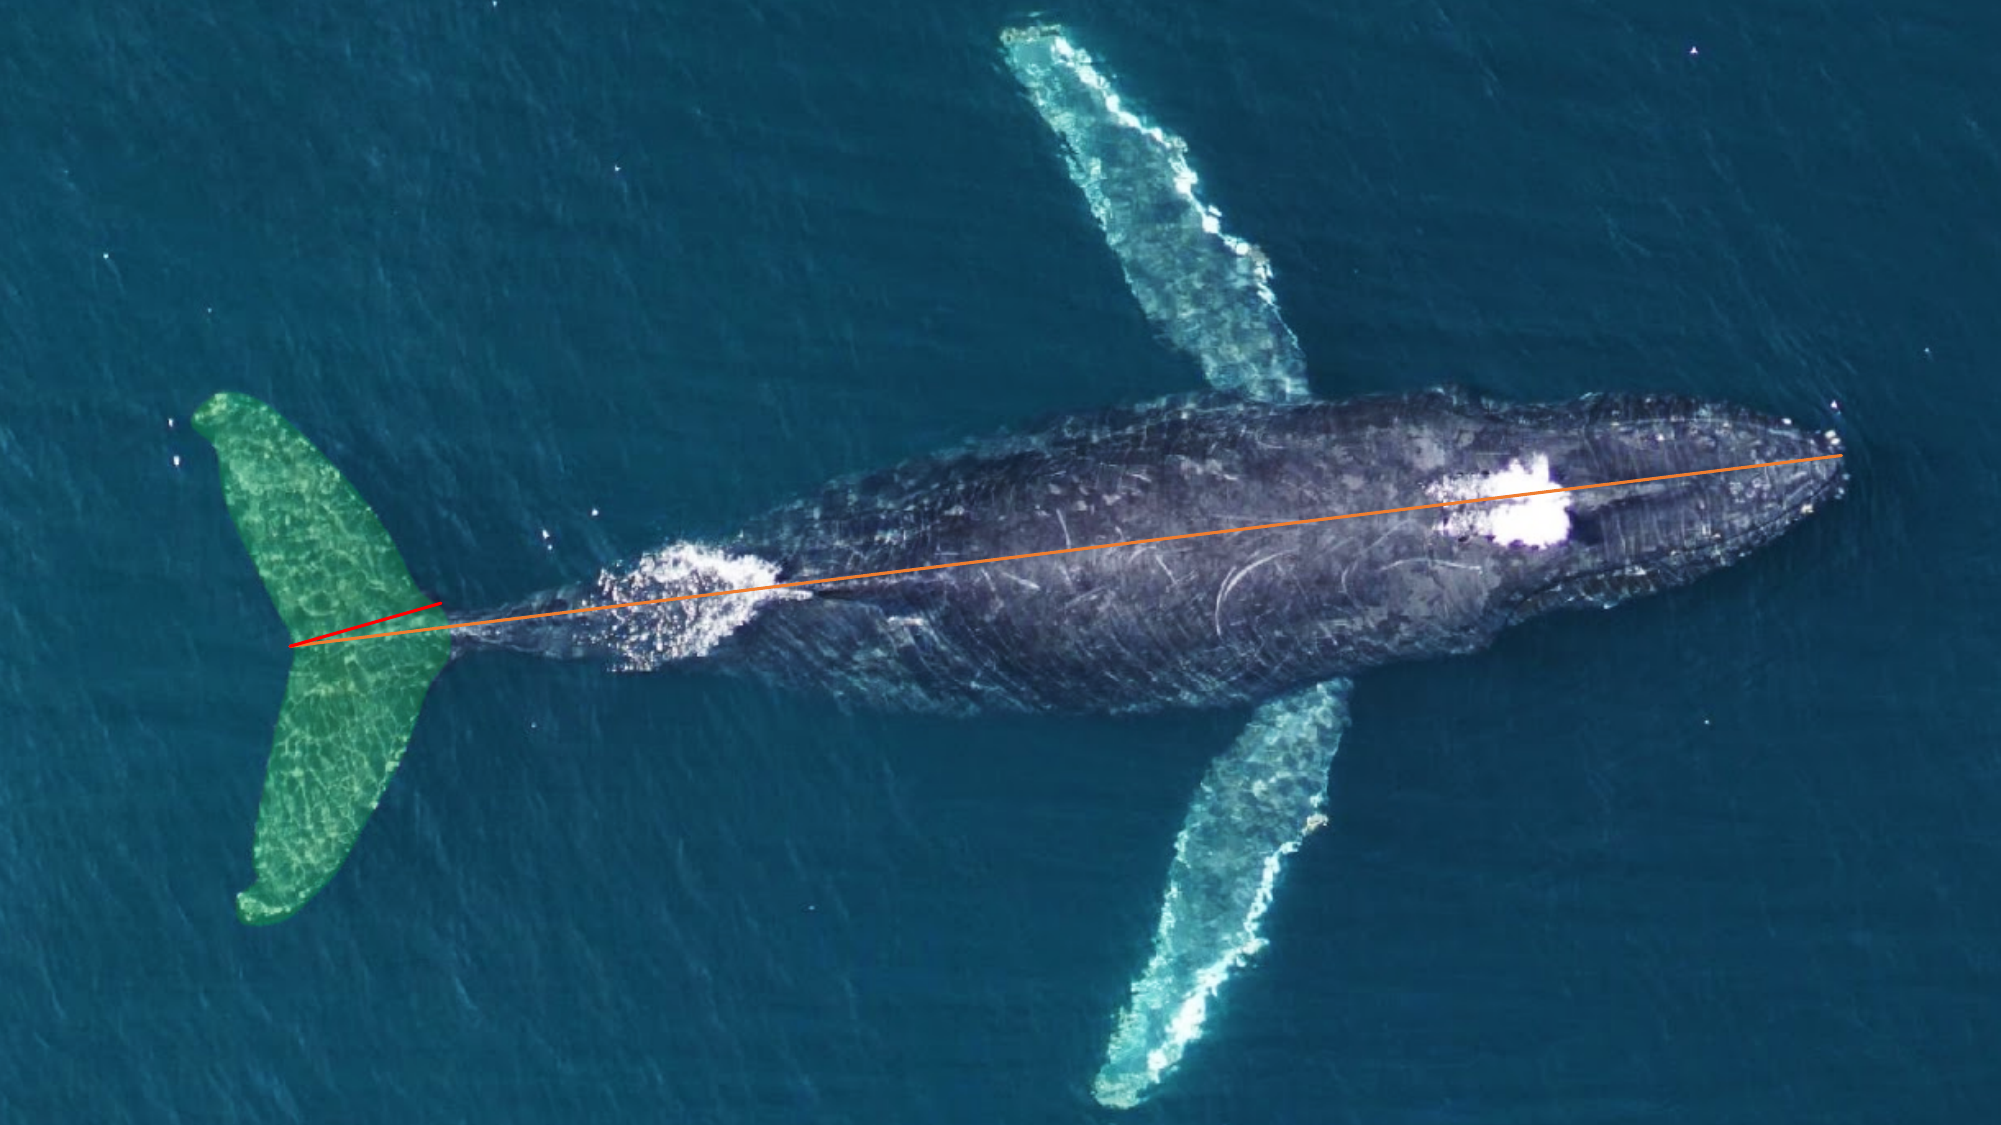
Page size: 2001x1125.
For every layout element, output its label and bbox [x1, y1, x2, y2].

text_box [0, 0, 2000, 1125]
